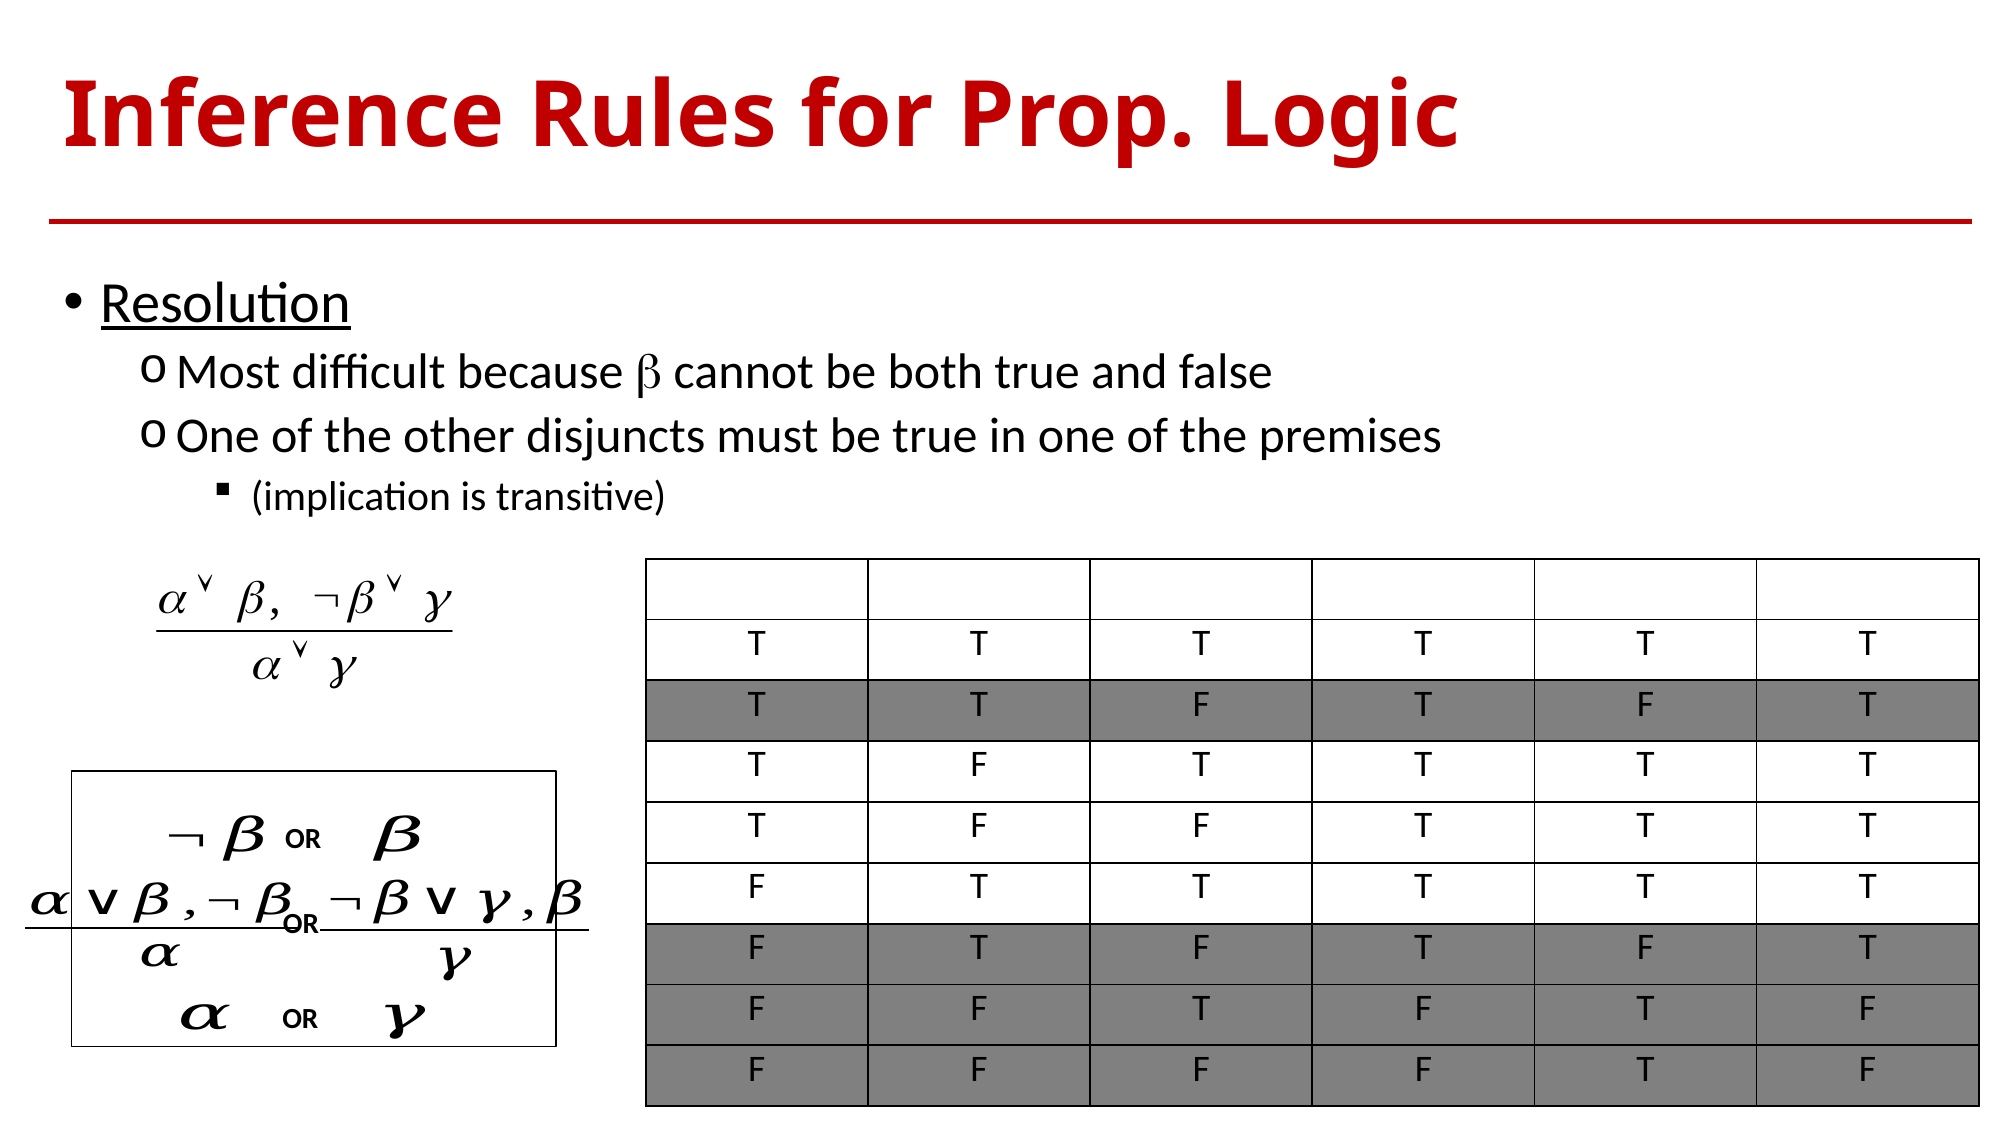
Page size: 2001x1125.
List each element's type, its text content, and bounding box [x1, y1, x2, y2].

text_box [148, 568, 464, 698]
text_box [20, 770, 592, 1047]
title Inference Rules for Prop. Logic [48, 41, 1972, 192]
list Resolution Most difficult because  cannot be both true and false One of the other disjuncts must be true in one of the premises (implication is transitive) [48, 264, 1972, 1014]
